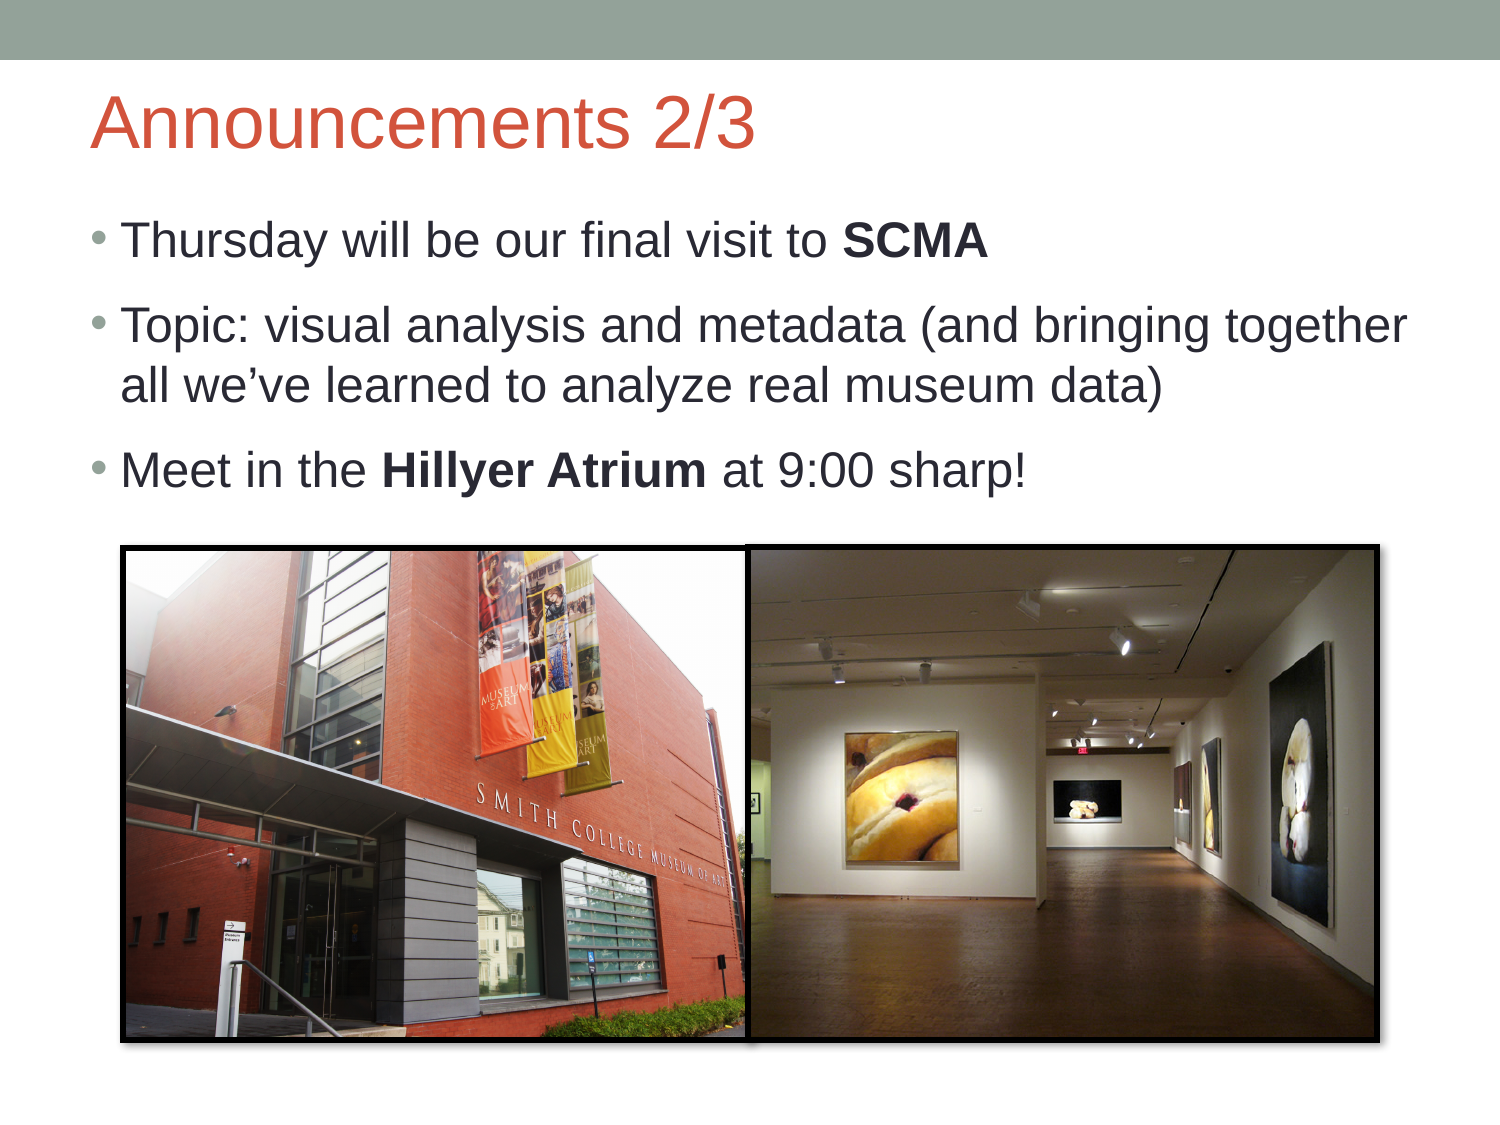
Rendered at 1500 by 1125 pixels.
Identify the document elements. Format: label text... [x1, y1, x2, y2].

list Thursday will be our final visit to SCMA Topic: visual analysis and metadata (and bringing together all we’ve learned to analyze real museum data) Meet in the Hillyer Atrium at 9:00 sharp! [75, 200, 1425, 1063]
title Announcements 2/3 [75, 37, 1425, 200]
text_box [125, 549, 1375, 1037]
